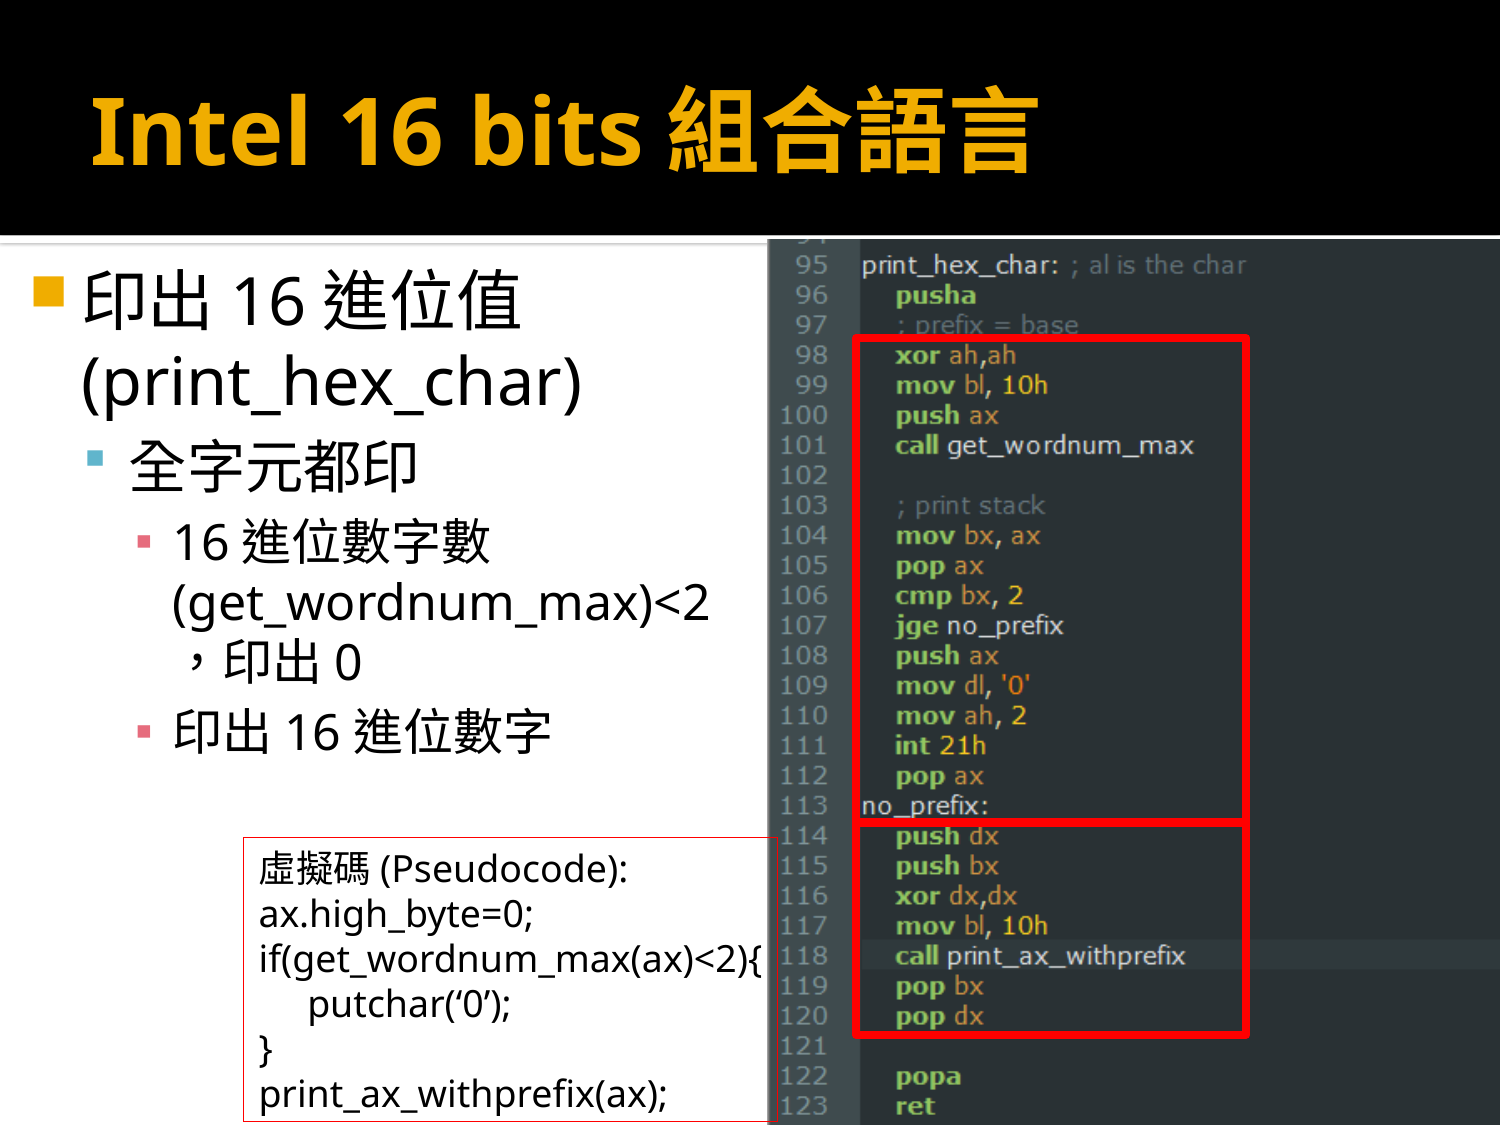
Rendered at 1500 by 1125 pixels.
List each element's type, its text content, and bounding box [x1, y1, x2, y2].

text_box 虛擬碼(Pseudocode): ax.high_byte=0; if(get_wordnum_max(ax)<2){ putchar(‘0’); } print_ax_withprefix(ax); [243, 837, 762, 1122]
list 印出16進位值(print_hex_char) 全字元都印 16進位數字數(get_wordnum_max)<2，印出0 印出16進位數字 [0, 243, 734, 1003]
picture [767, 239, 1500, 1125]
title Intel 16 bits組合語言 [75, 25, 1425, 231]
